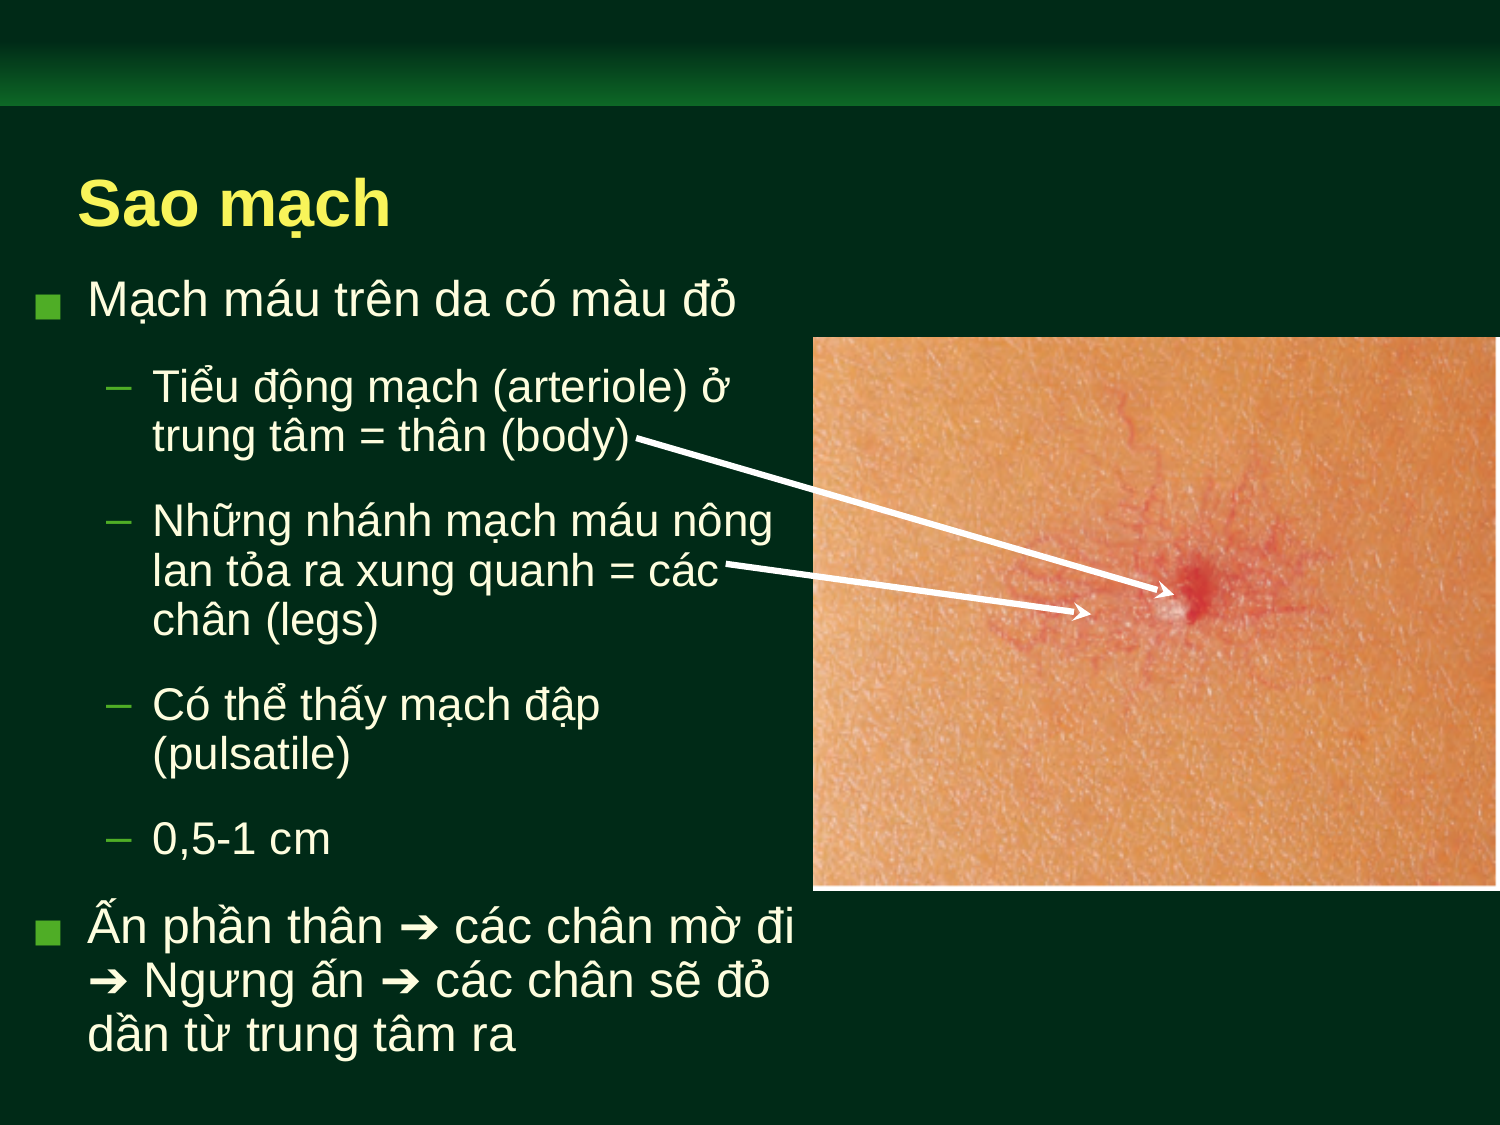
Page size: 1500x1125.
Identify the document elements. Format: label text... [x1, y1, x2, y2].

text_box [725, 563, 1092, 615]
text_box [635, 437, 1175, 596]
list Mạch máu trên da có màu đỏ Tiểu động mạch (arteriole) ở trung tâm = thân (body) Những nhánh mạch máu nông lan tỏa ra xung quanh = các chân (legs) Có thể thấy mạch đập (pulsatile) 0,5-1 cm Ấn phần thân ➔ các chân mờ đi ➔ Ngưng ấn ➔ các chân sẽ đỏ dần từ trung tâm ra [16, 265, 826, 1073]
title Sao mạch [62, 109, 1452, 291]
picture [812, 337, 1500, 891]
